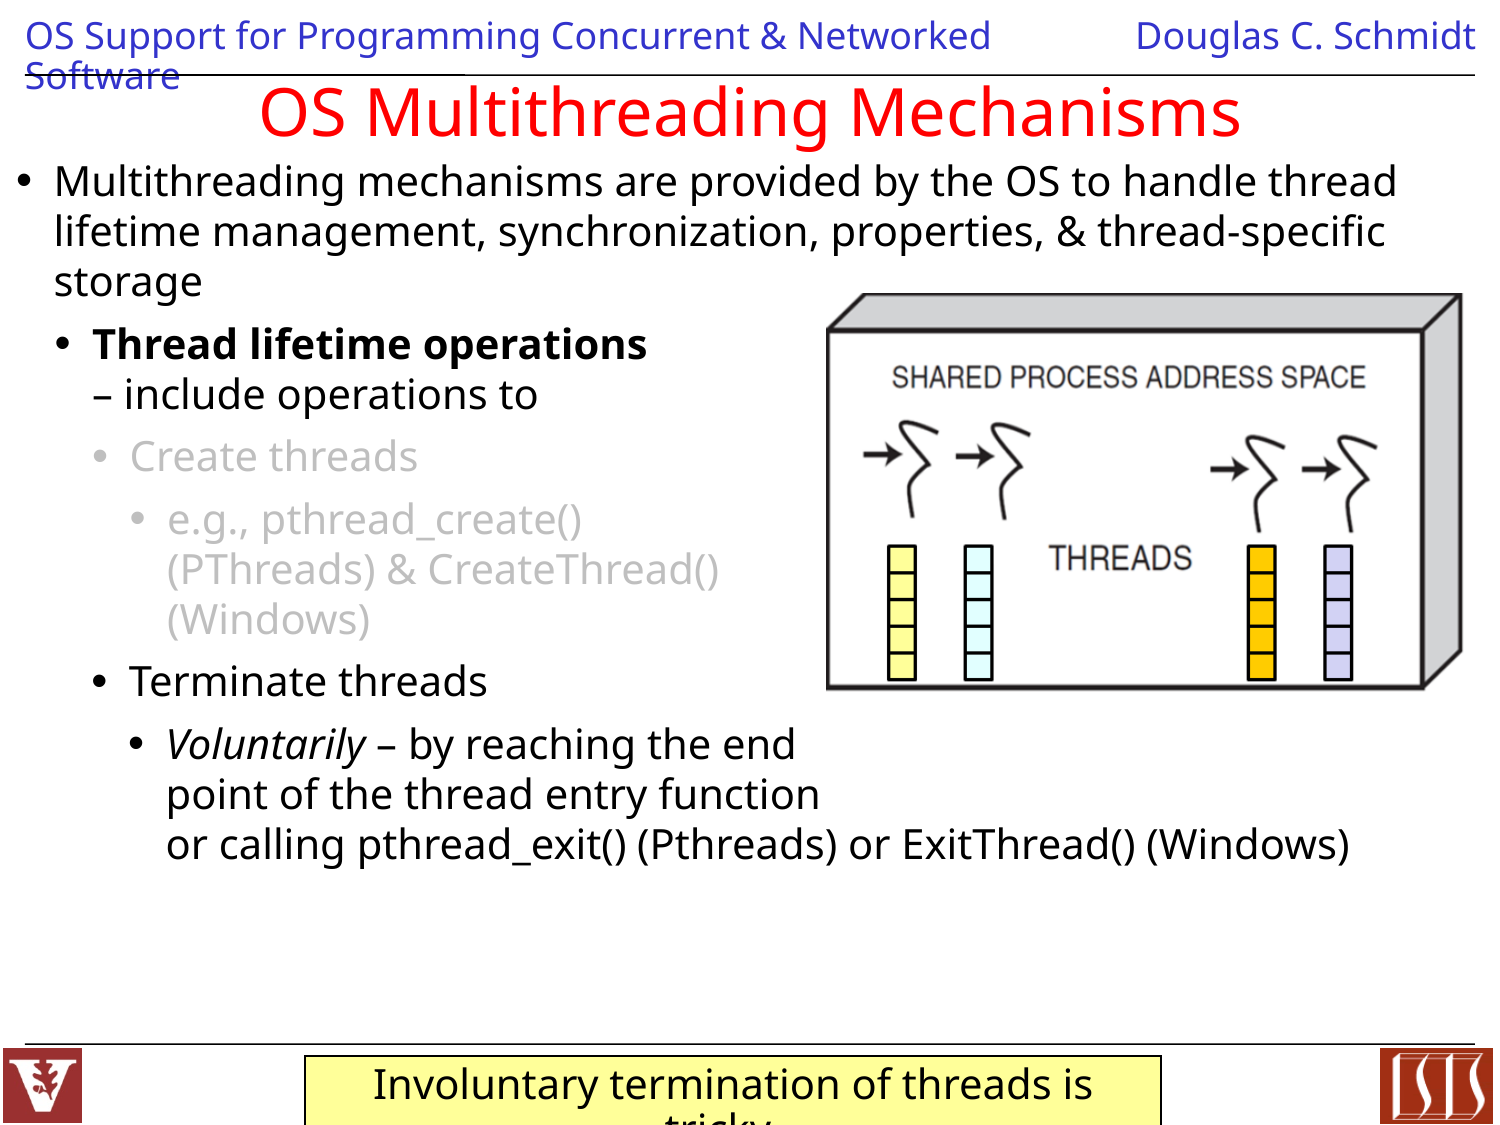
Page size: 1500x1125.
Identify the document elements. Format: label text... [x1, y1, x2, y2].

text_box Involuntary termination of threads is tricky… [305, 1056, 1162, 1125]
picture [1380, 1048, 1493, 1124]
picture [825, 293, 1472, 707]
title OS Multithreading Mechanisms [1, 34, 1500, 147]
text_box Multithreading mechanisms are provided by the OS to handle thread lifetime management, synchronization, properties, & thread-specific storage Thread lifetime operations – include operations to Create threads e.g., pthread_create() (PThreads) & CreateThread() (Windows) Terminate threads Voluntarily – by reaching the end point of the thread entry function or calling pthread_exit() (Pthreads) or ExitThread() (Windows) [1, 147, 1500, 876]
picture [3, 1048, 82, 1123]
